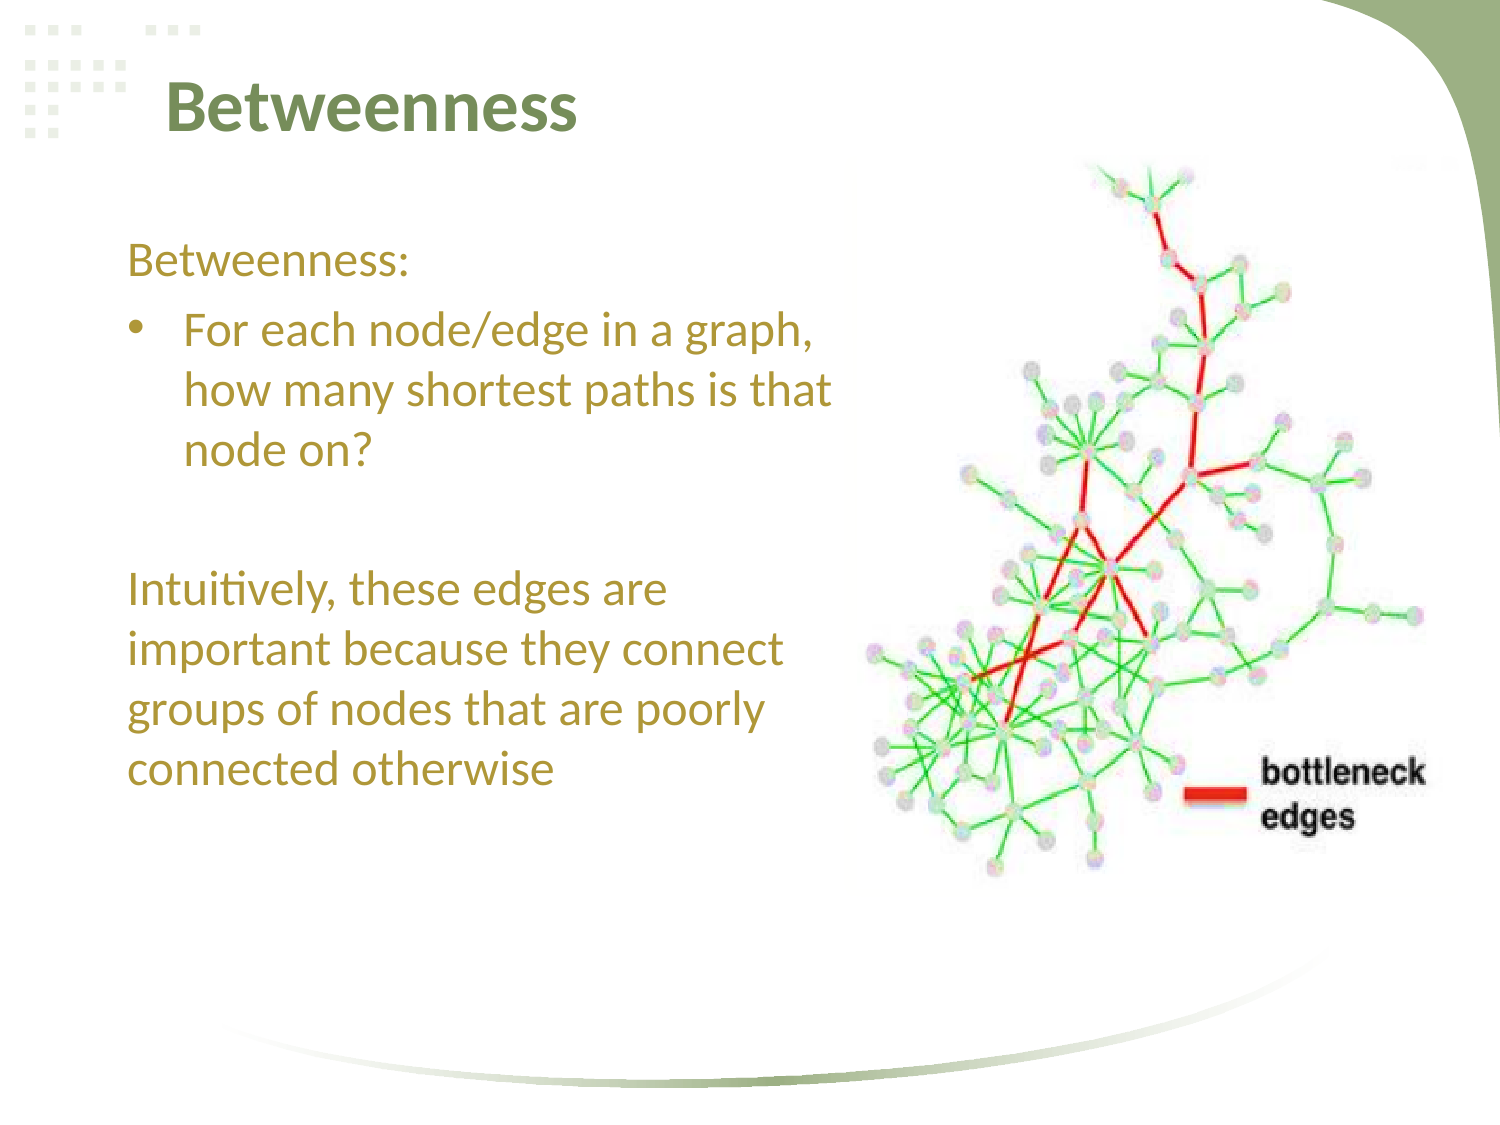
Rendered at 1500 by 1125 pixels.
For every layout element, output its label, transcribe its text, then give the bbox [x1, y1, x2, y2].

title Betweenness [150, 7, 1500, 195]
list Betweenness: For each node/edge in a graph, how many shortest paths is that node on? Intuitively, these edges are important because they connect groups of nodes that are poorly connected otherwise [112, 218, 839, 835]
picture [844, 155, 1459, 897]
